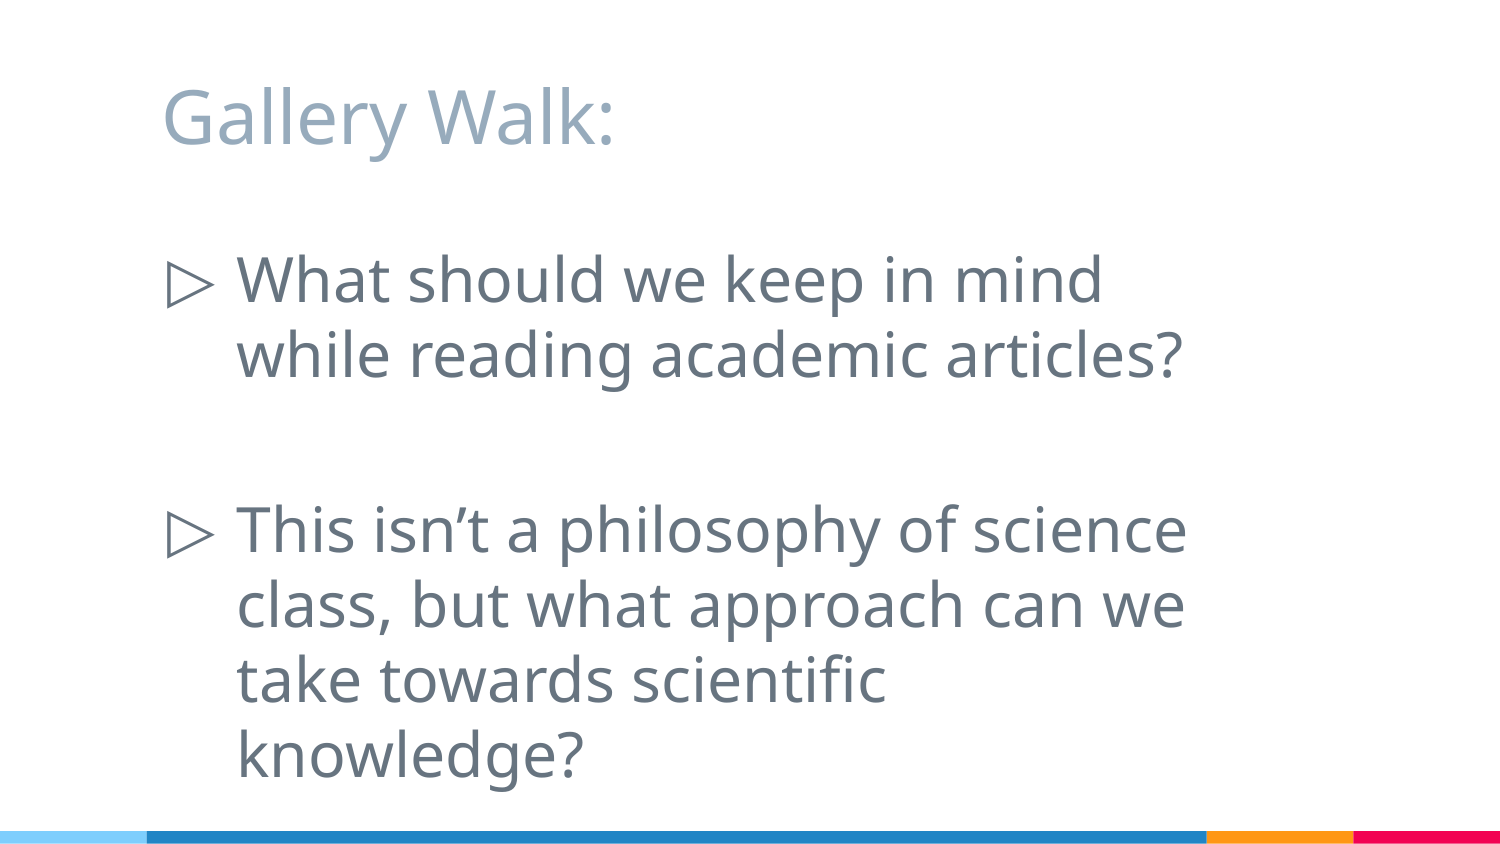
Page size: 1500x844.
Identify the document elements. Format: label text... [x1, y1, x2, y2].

title Gallery Walk: [146, 33, 1207, 175]
list What should we keep in mind while reading academic articles? This isn’t a philosophy of science class, but what approach can we take towards scientific knowledge? [146, 225, 1207, 809]
